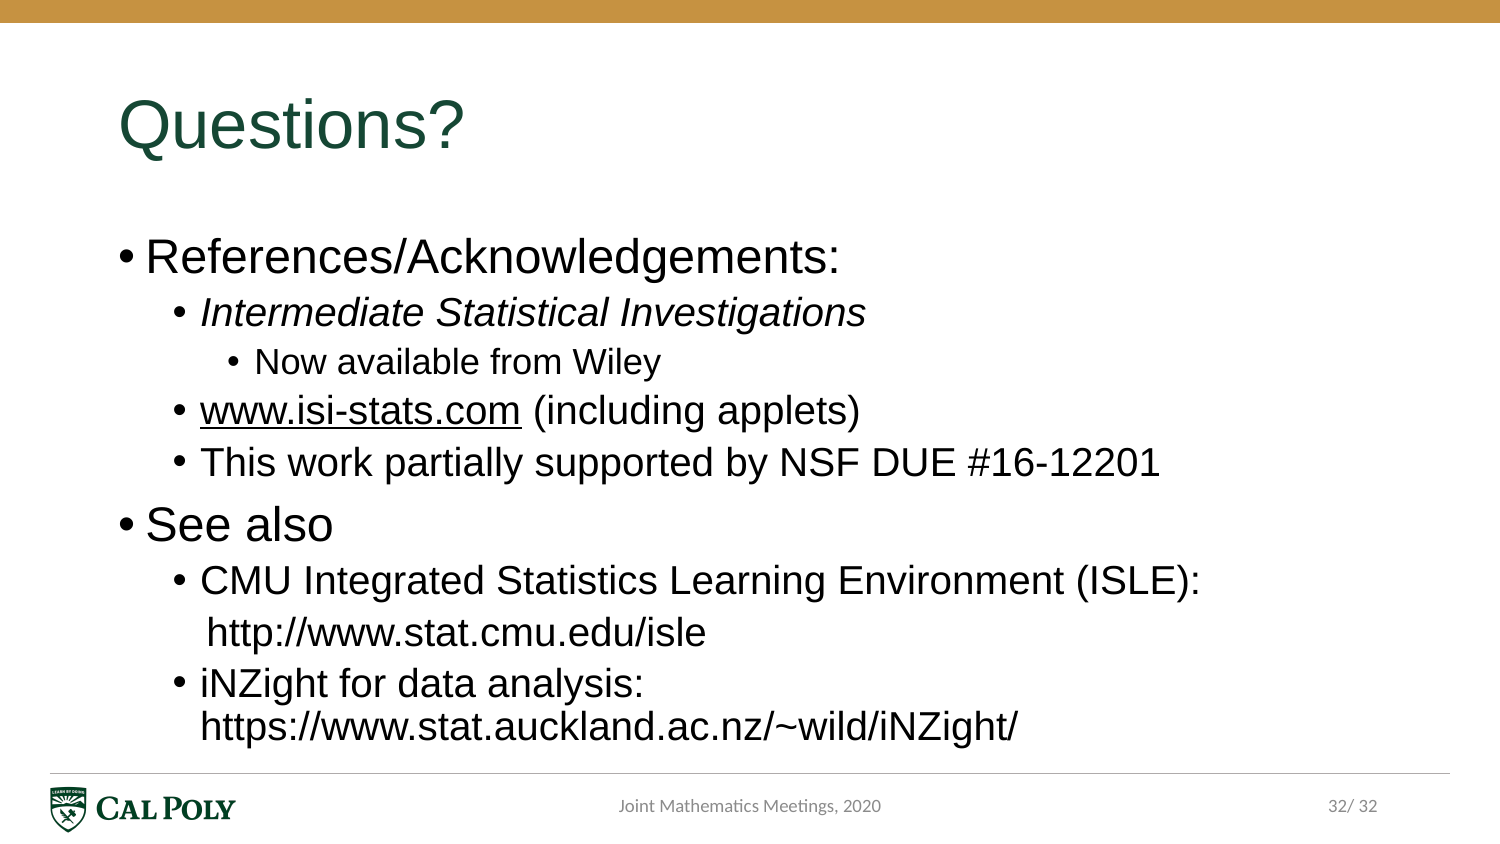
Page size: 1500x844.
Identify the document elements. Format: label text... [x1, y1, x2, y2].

slide_number 32/ 32 [1059, 782, 1397, 827]
list References/Acknowledgements: Intermediate Statistical Investigations Now available from Wiley www.isi-stats.com (including applets) This work partially supported by NSF DUE #16-12201 See also CMU Integrated Statistics Learning Environment (ISLE): http://www.stat.cmu.edu/isle iNZight for data analysis: https://www.stat.auckland.ac.nz/~wild/iNZight/ [103, 224, 1397, 760]
title Questions? [103, 44, 1397, 208]
footer Joint Mathematics Meetings, 2020 [496, 782, 1004, 827]
